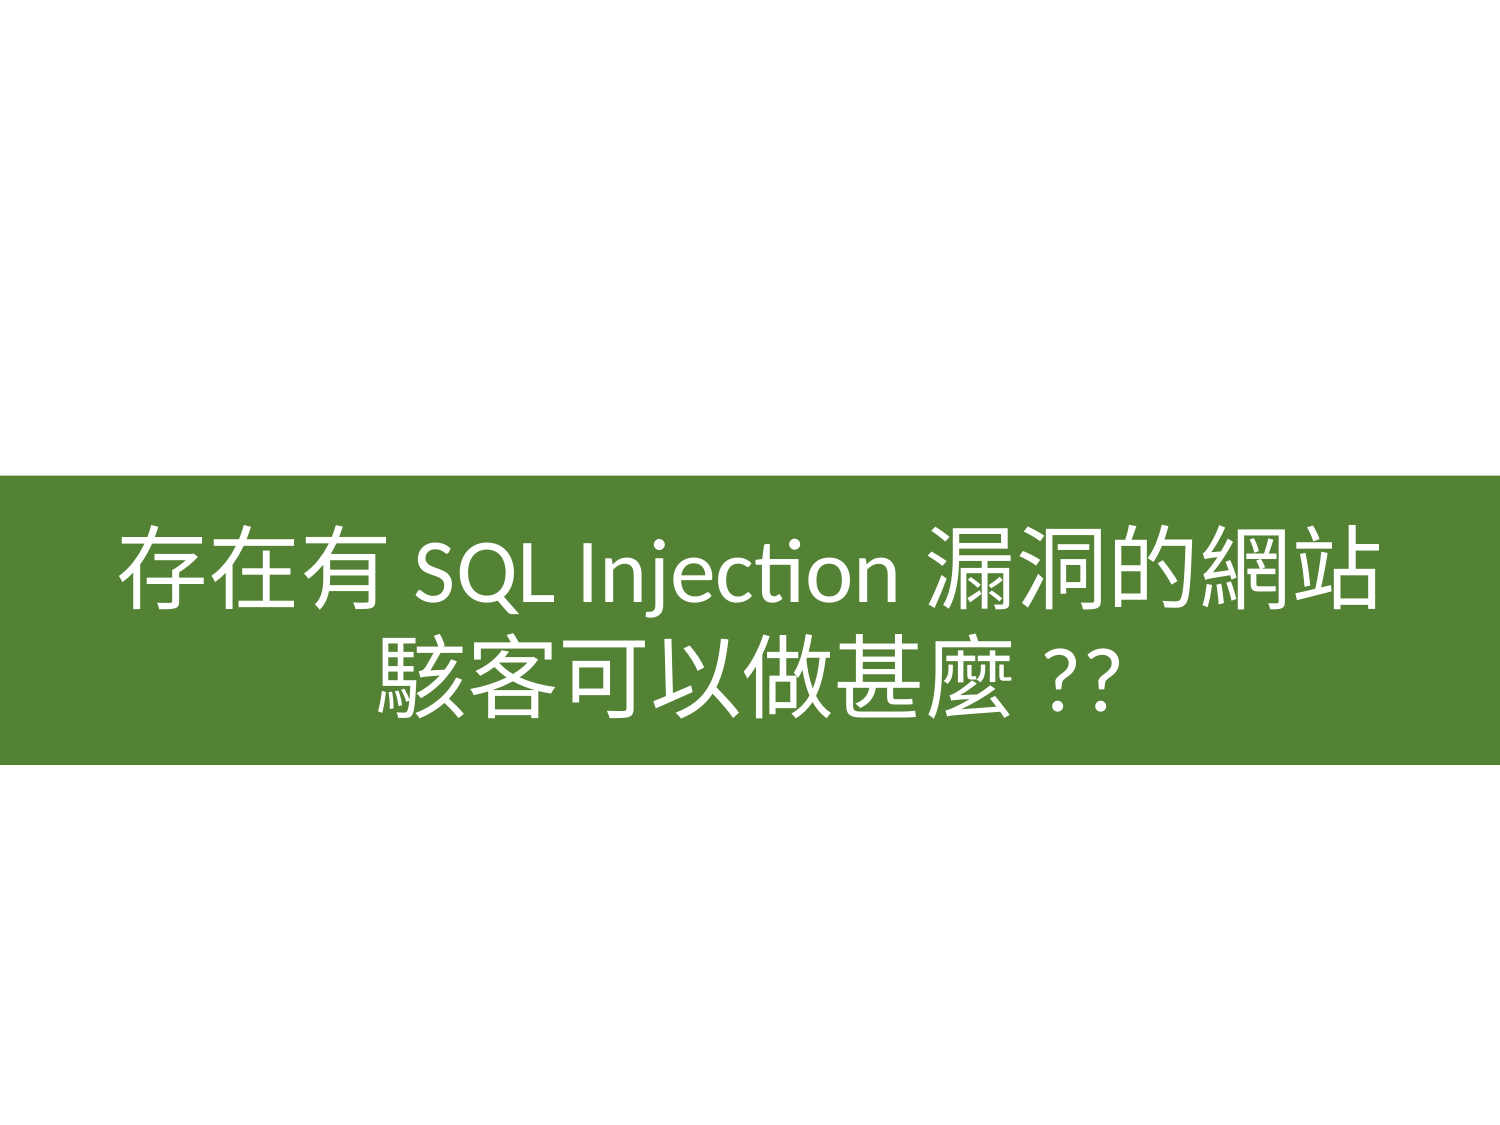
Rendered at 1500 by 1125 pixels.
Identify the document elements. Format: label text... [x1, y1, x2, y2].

text_box 存在有SQL Injection漏洞的網站 駭客可以做甚麼?? [0, 475, 1500, 766]
